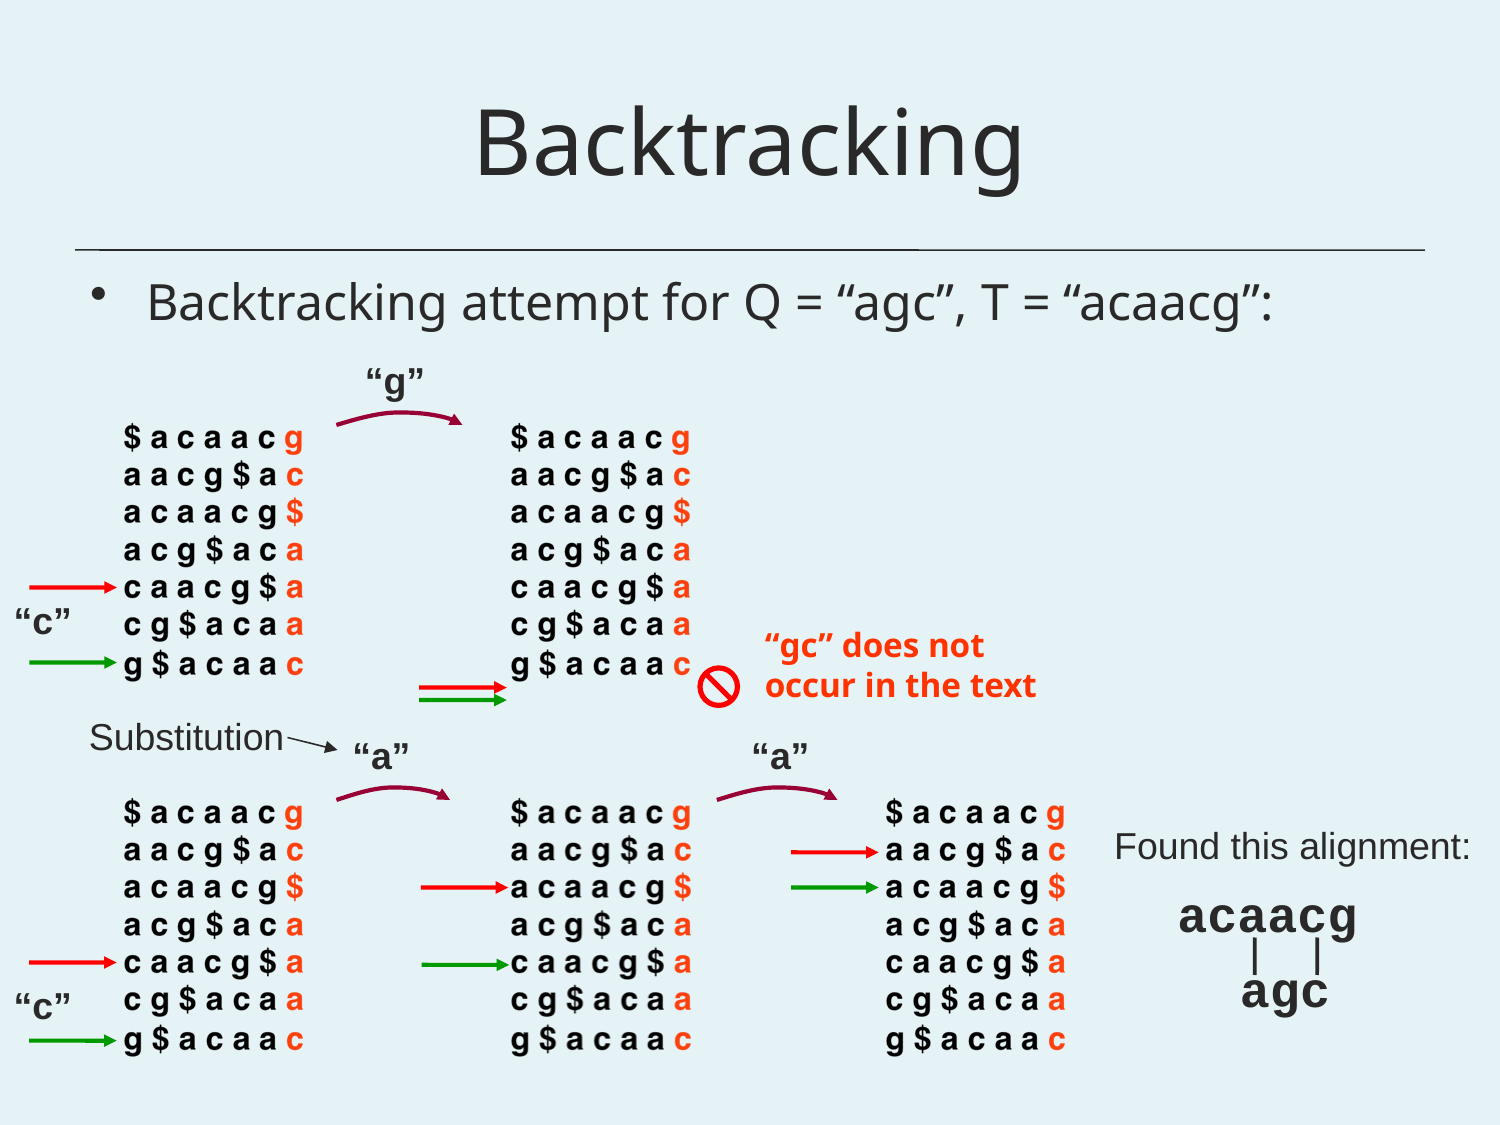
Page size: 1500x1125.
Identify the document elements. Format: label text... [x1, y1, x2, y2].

text_box “c” [0, 974, 105, 1035]
picture [110, 787, 312, 1063]
text_box “c” [0, 589, 75, 650]
picture [498, 787, 700, 1063]
list Backtracking attempt for Q = “agc”, T = “acaacg”: [75, 262, 1425, 1005]
text_box agc [1225, 1005, 1346, 1025]
text_box “gc” does not occur in the text [750, 617, 1088, 712]
picture [111, 412, 312, 688]
text_box [701, 667, 738, 706]
picture [873, 787, 1075, 1063]
picture [498, 412, 700, 688]
text_box [300, 740, 338, 754]
text_box Substitution [74, 705, 300, 766]
text_box Found this alignment: [1425, 814, 1487, 875]
title Backtracking [75, 45, 1425, 233]
